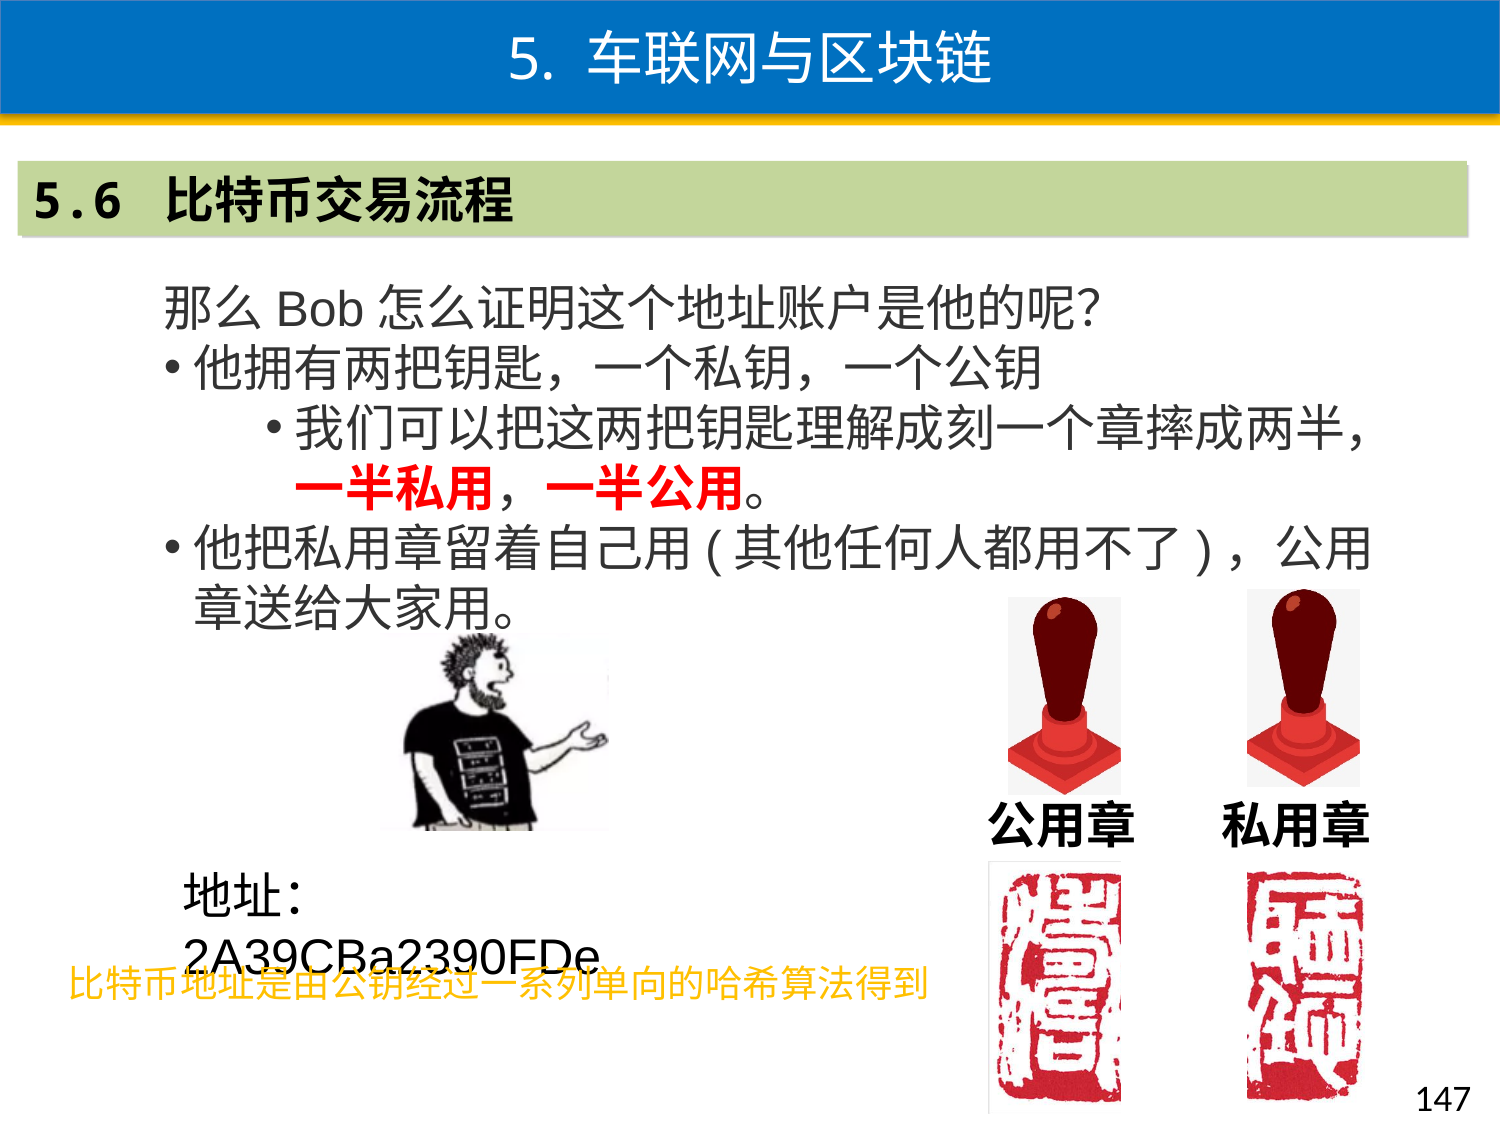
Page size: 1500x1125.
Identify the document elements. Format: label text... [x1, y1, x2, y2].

picture [1246, 871, 1366, 1105]
text_box 5.6 比特币交易流程 [17, 160, 1467, 236]
picture [1246, 589, 1360, 787]
text_box 比特币地址是由公钥经过一系列单向的哈希算法得到 [53, 952, 957, 1013]
text_box 公用章 [971, 785, 1162, 861]
text_box 5. 车联网与区块链 [123, 13, 1376, 99]
picture [988, 861, 1122, 1115]
text_box 那么Bob怎么证明这个地址账户是他的呢？ 他拥有两把钥匙，一个私钥，一个公钥 我们可以把这两把钥匙理解成刻一个章摔成两半，一半私用，一半公用。 他把私用章留着自己用(其他任何人都用不了)，公用章送给大家用。 [148, 268, 1425, 644]
text_box [0, 0, 1500, 114]
text_box 私用章 [1207, 786, 1397, 861]
text_box 147 [1399, 1066, 1499, 1125]
text_box 地址：2A39CBa2390FDe [167, 856, 770, 952]
picture [379, 632, 609, 831]
picture [1008, 597, 1122, 795]
